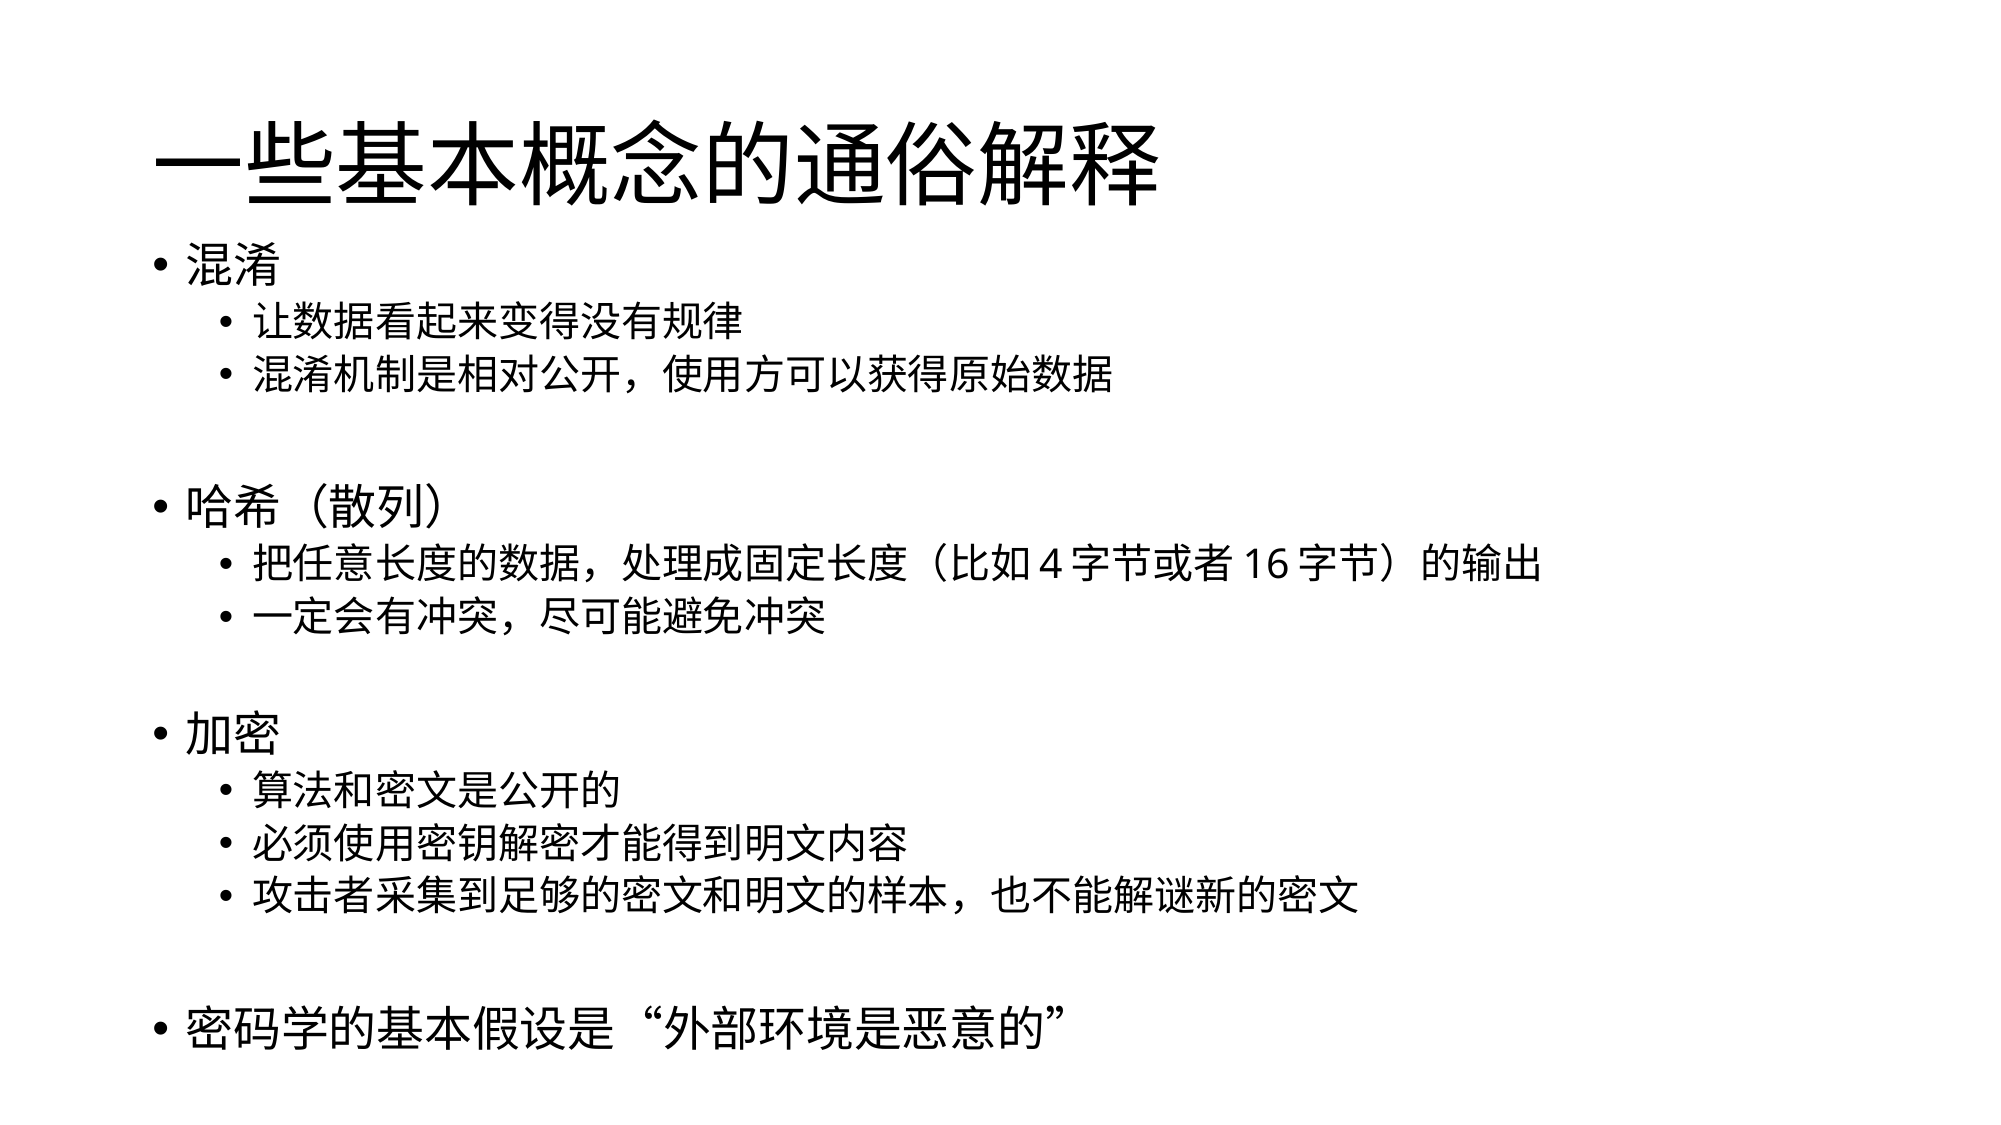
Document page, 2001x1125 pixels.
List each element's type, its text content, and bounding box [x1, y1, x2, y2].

list 混淆 让数据看起来变得没有规律 混淆机制是相对公开，使用方可以获得原始数据 哈希（散列） 把任意长度的数据，处理成固定长度（比如4字节或者16字节）的输出 一定会有冲突，尽可能避免冲突 加密 算法和密文是公开的 必须使用密钥解密才能得到明文内容 攻击者采集到足够的密文和明文的样本，也不能解谜新的密文 密码学的基本假设是“外部环境是恶意的” [137, 233, 1863, 1074]
title 一些基本概念的通俗解释 [137, 59, 1863, 233]
